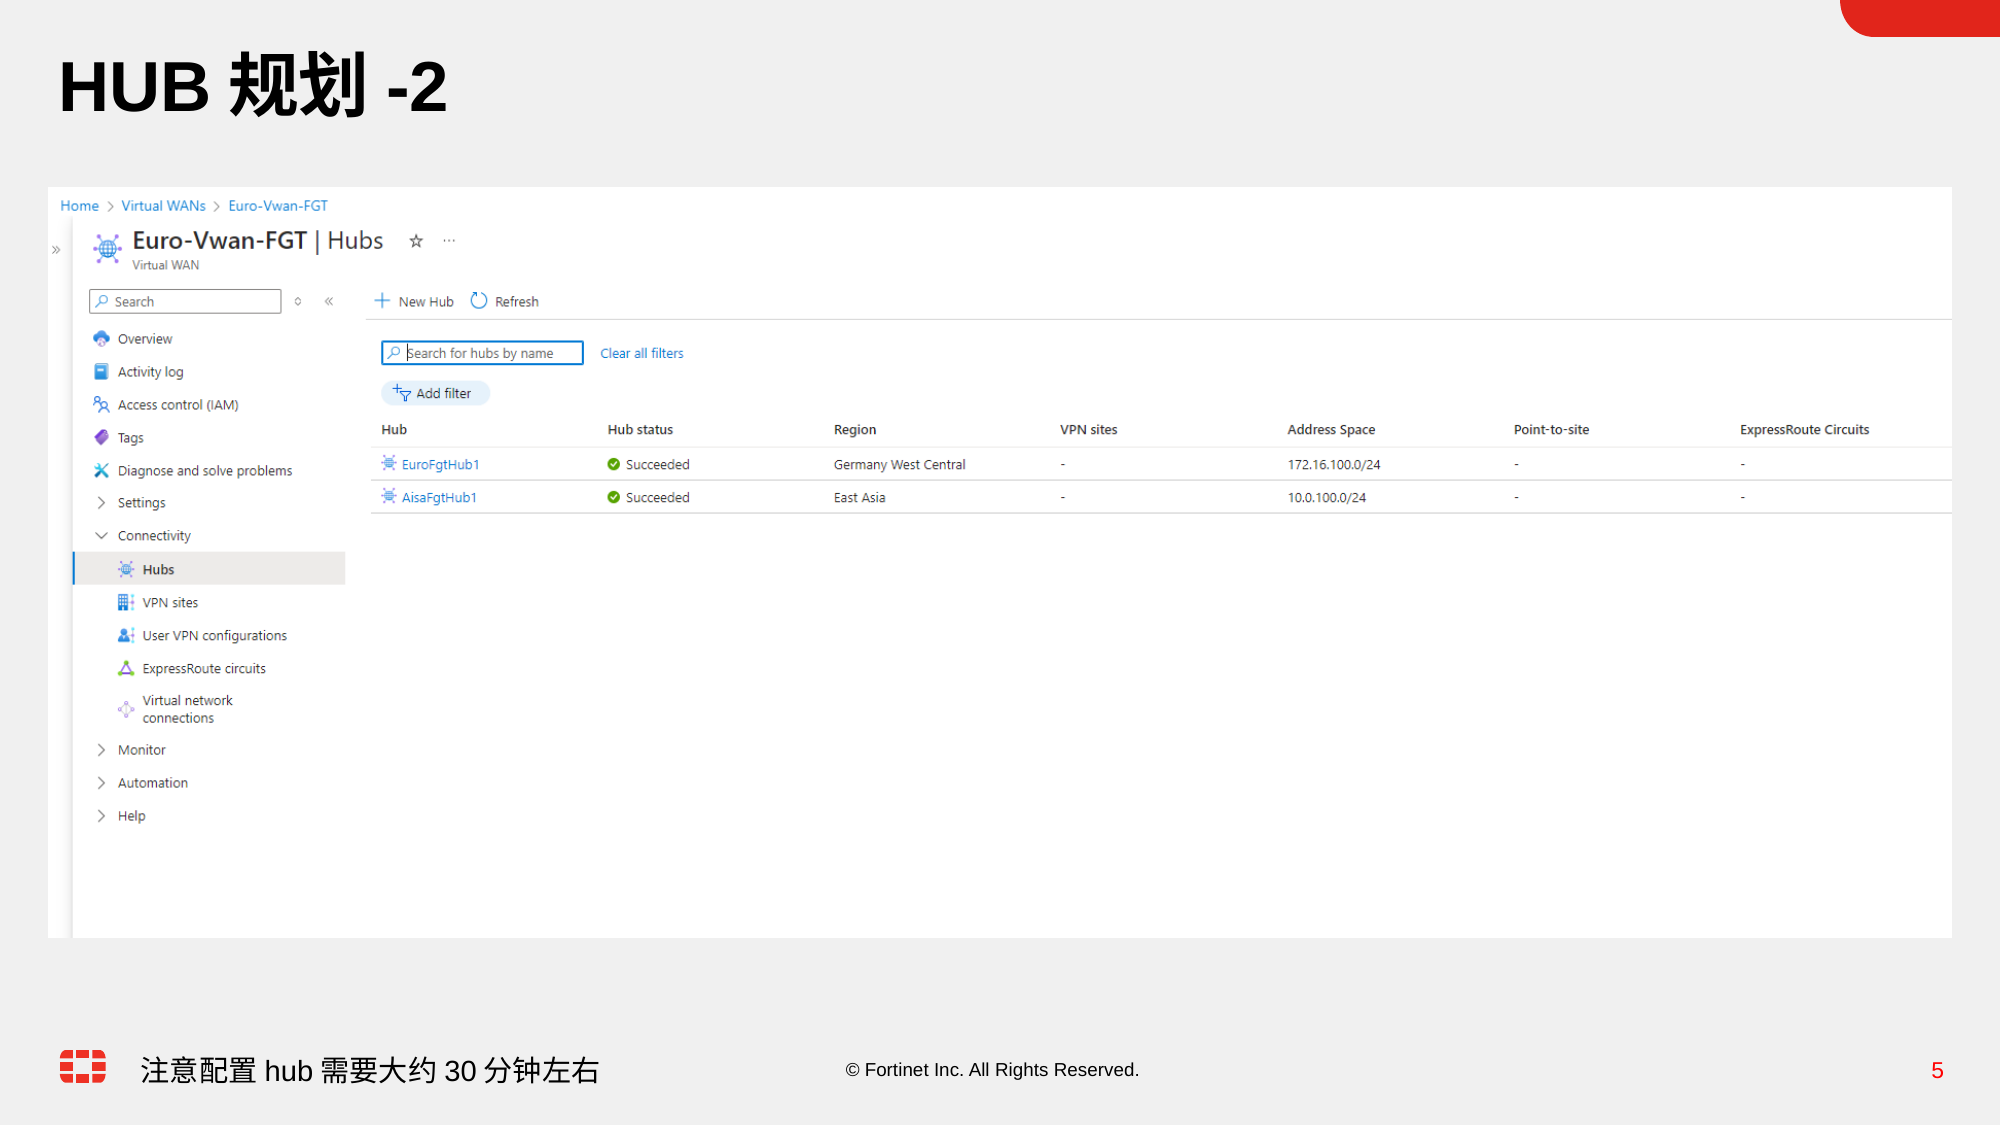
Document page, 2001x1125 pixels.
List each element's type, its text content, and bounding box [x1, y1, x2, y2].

picture [48, 187, 1952, 938]
title HUB规划-2 [43, 28, 1822, 148]
text_box 注意配置hub需要大约30分钟左右 [125, 1049, 616, 1096]
